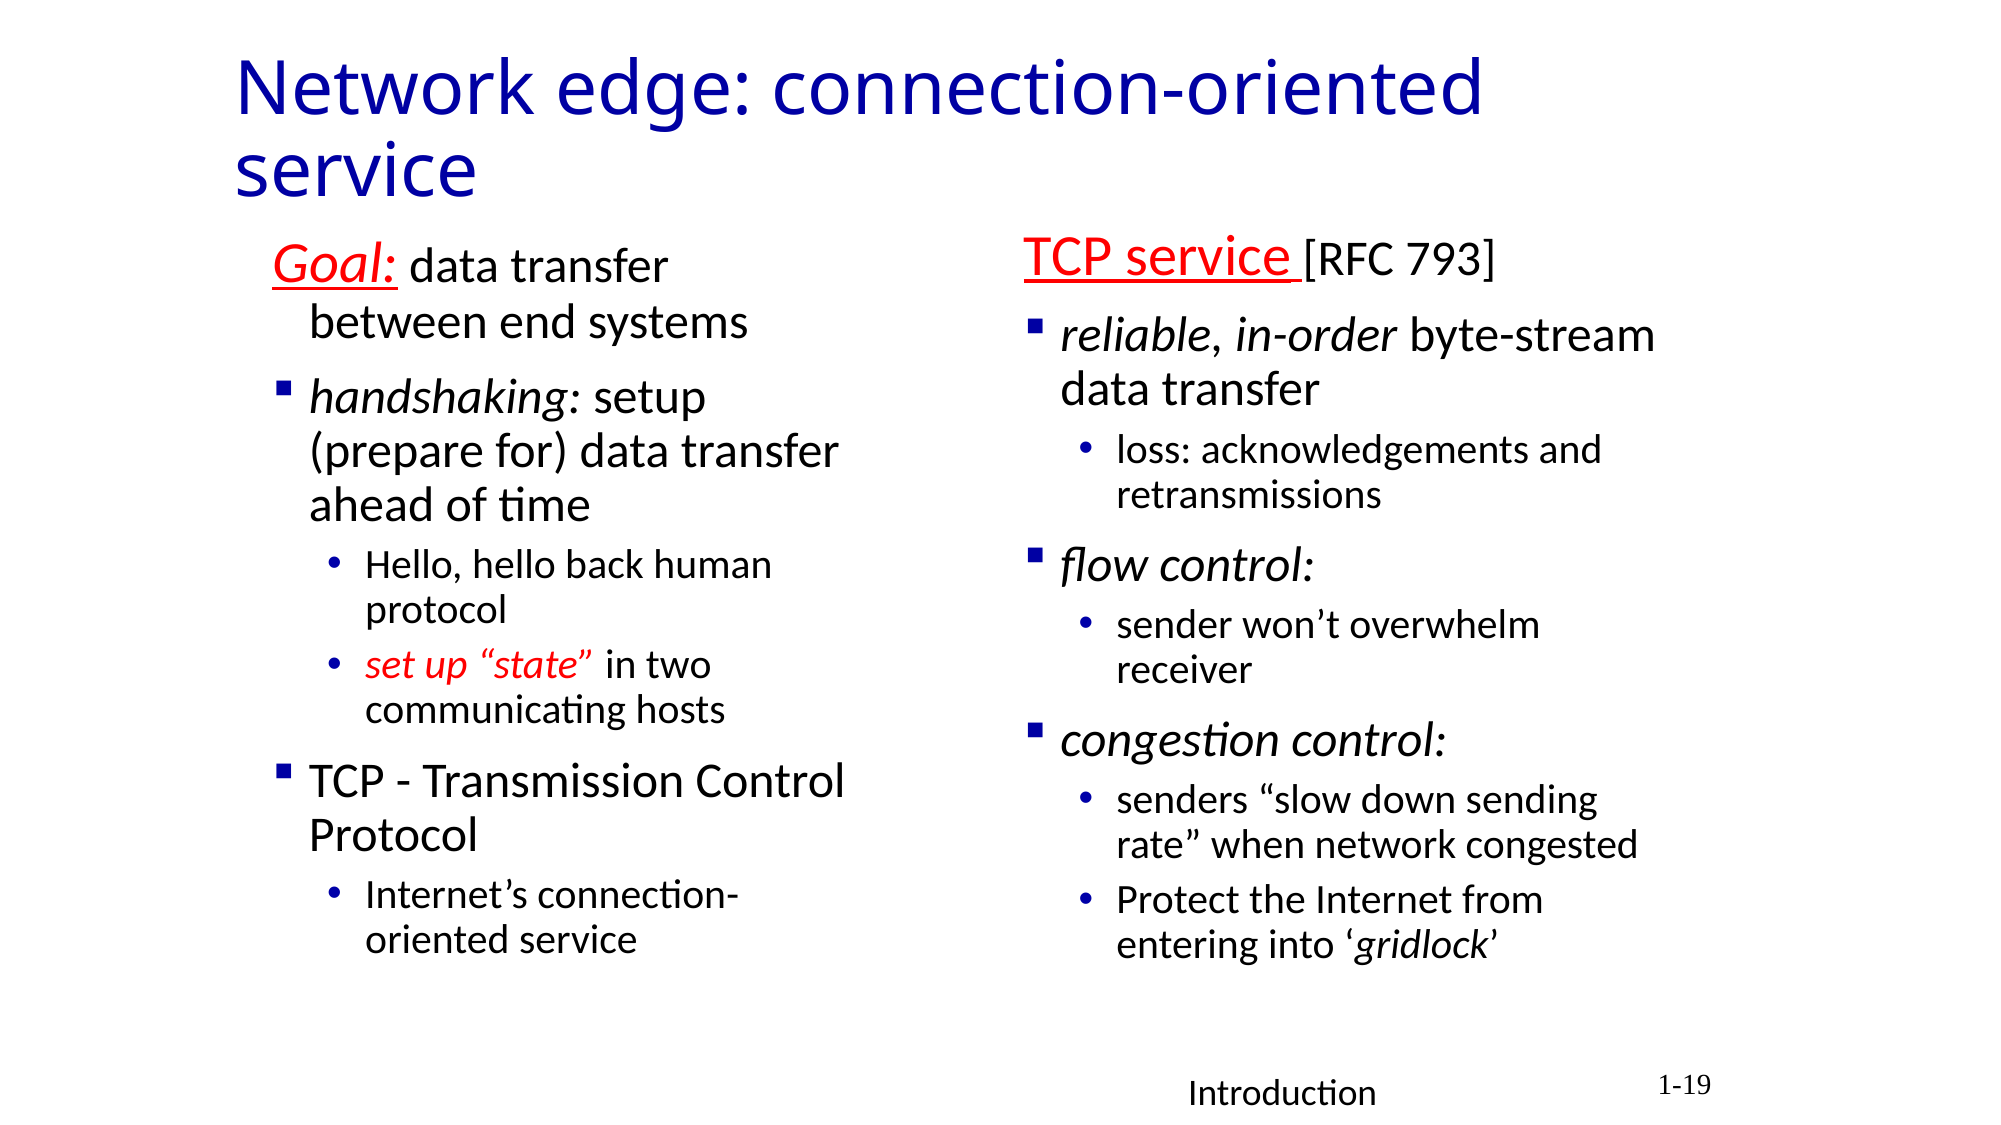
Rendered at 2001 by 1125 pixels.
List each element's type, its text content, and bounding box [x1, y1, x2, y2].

list TCP service [RFC 793] reliable, in-order byte-stream data transfer loss: acknowledgements and retransmissions flow control: sender won’t overwhelm receiver congestion control: senders “slow down sending rate” when network congested Protect the Internet from entering into ‘gridlock’ [987, 217, 1675, 1052]
footer Introduction [1164, 1060, 1640, 1108]
list Goal: data transfer between end systems handshaking: setup (prepare for) data transfer ahead of time Hello, hello back human protocol set up “state” in two communicating hosts TCP - Transmission Control Protocol Internet’s connection-oriented service [236, 224, 862, 988]
title Network edge: connection-oriented service [219, 37, 1675, 225]
slide_number 1-19 [1615, 1060, 1727, 1106]
